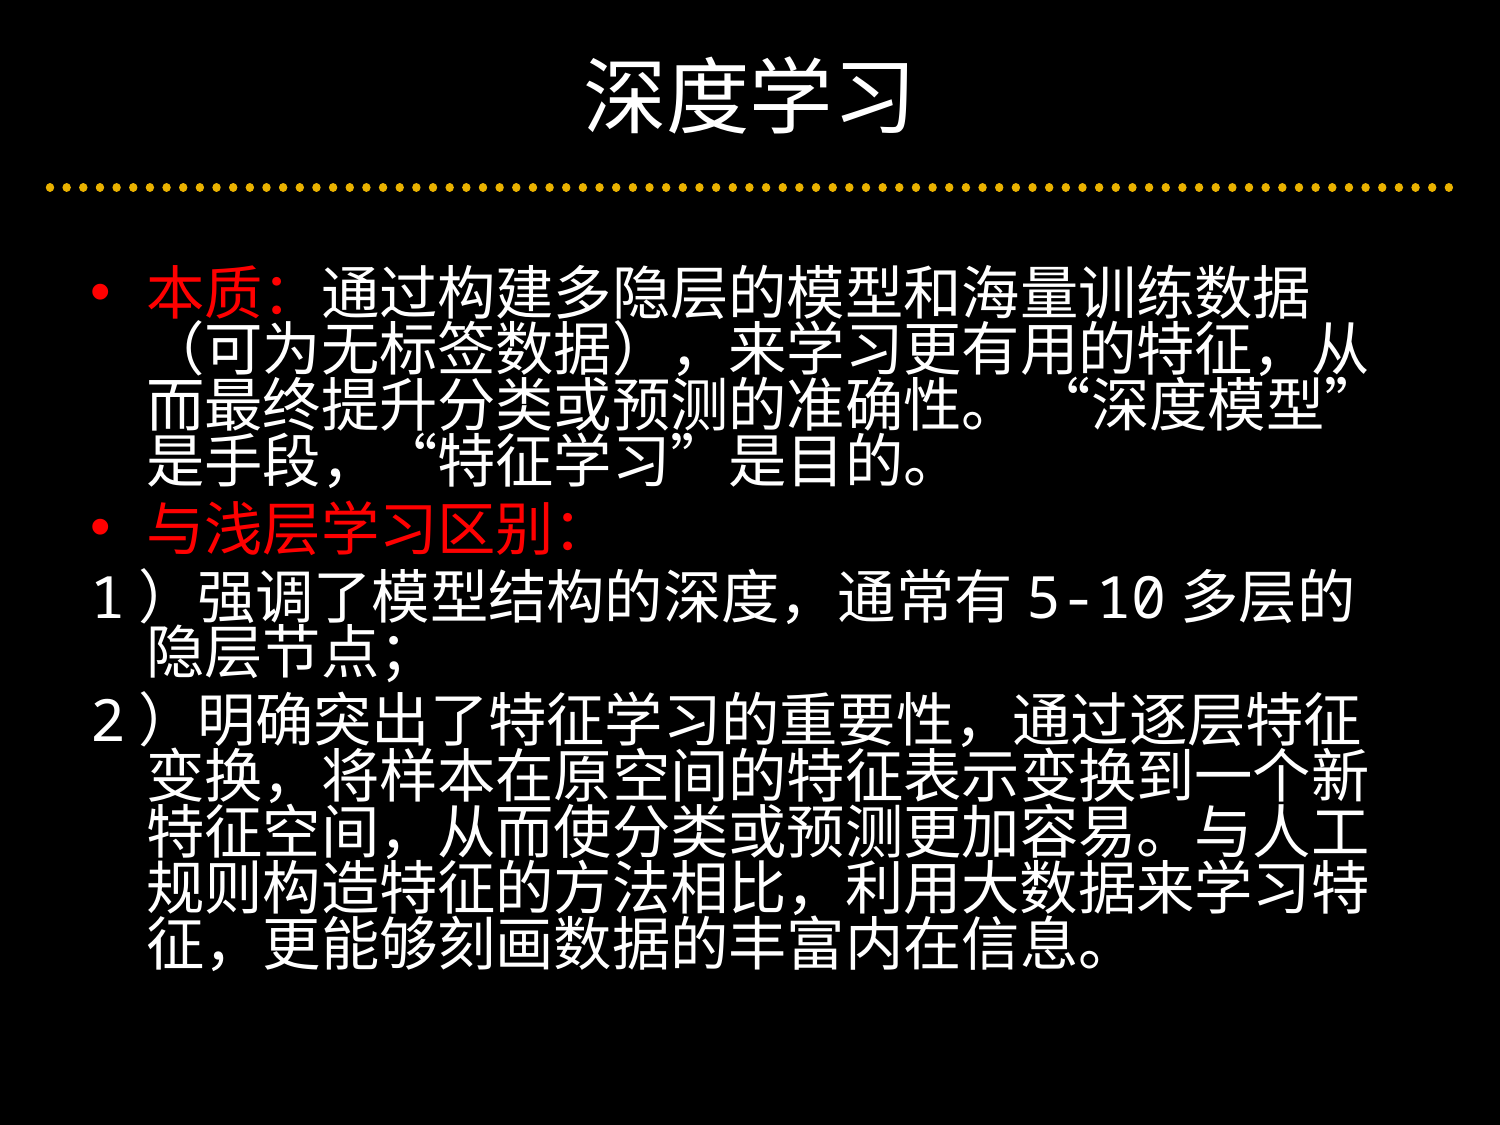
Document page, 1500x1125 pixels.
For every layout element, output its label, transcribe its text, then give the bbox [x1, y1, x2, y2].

list 本质：通过构建多隐层的模型和海量训练数据（可为无标签数据），来学习更有用的特征，从而最终提升分类或预测的准确性。 “深度模型”是手段，“特征学习”是目的。 与浅层学习区别： 1）强调了模型结构的深度，通常有5-10多层的隐层节点； 2）明确突出了特征学习的重要性，通过逐层特征变换，将样本在原空间的特征表示变换到一个新特征空间，从而使分类或预测更加容易。与人工规则构造特征的方法相比，利用大数据来学习特征，更能够刻画数据的丰富内在信息。 [74, 262, 1426, 1006]
title 深度学习 [74, 0, 1426, 186]
